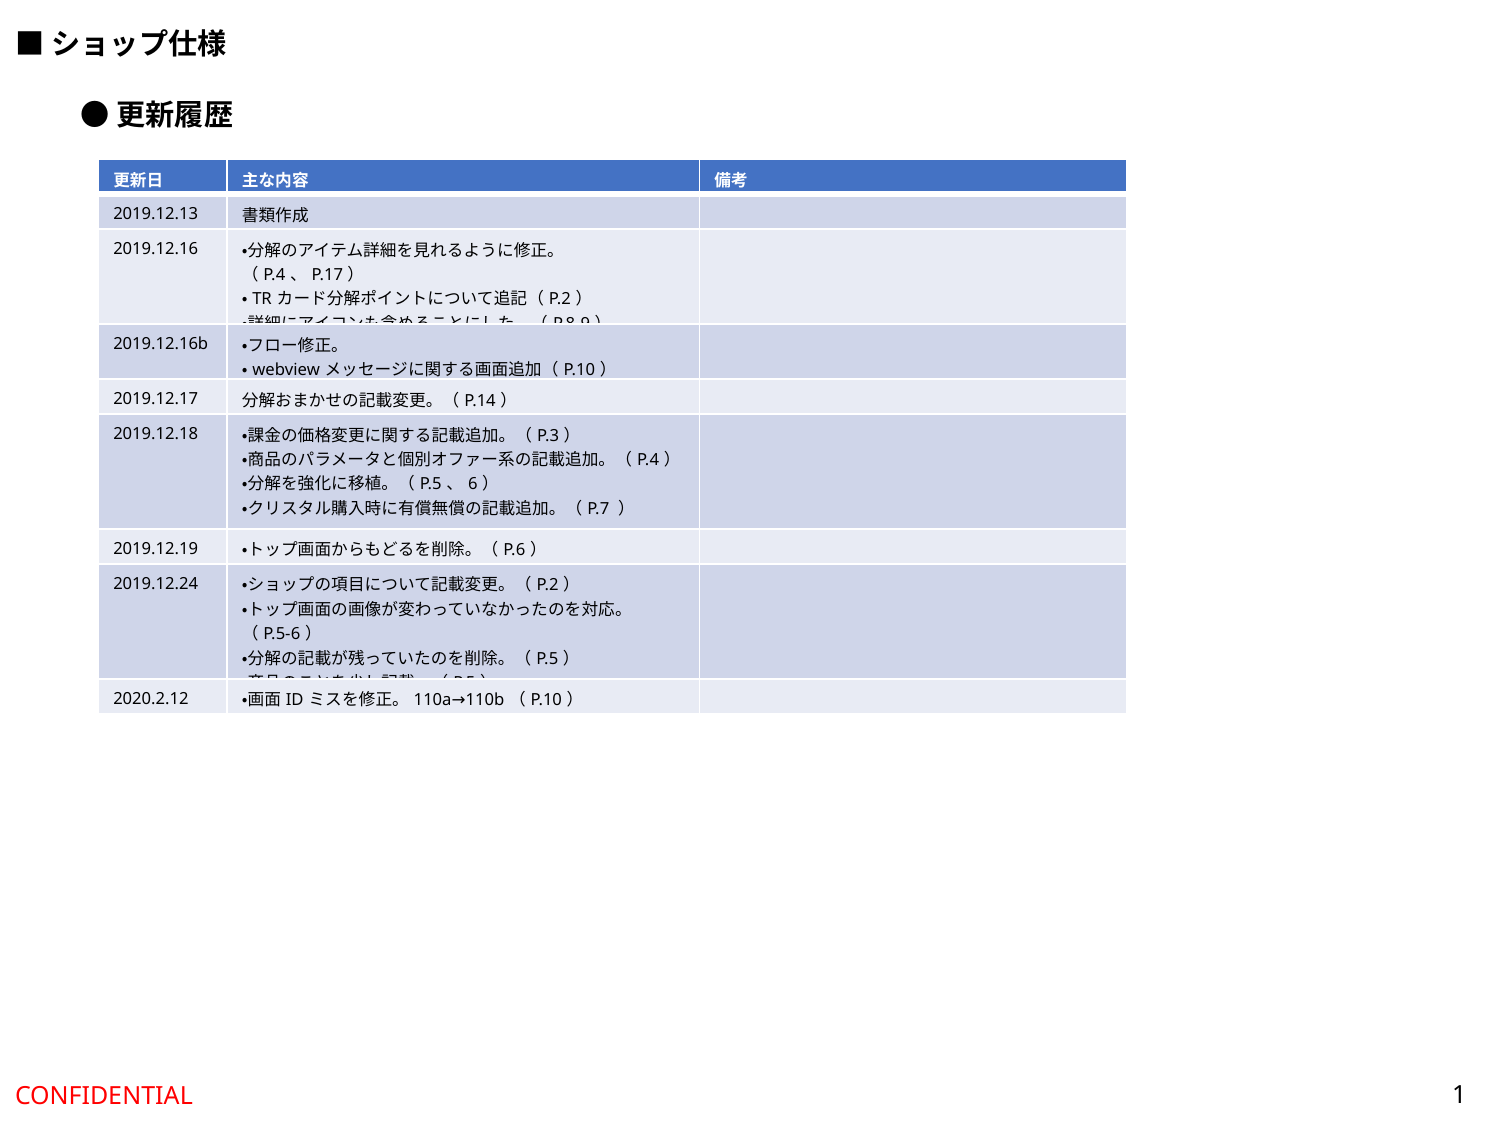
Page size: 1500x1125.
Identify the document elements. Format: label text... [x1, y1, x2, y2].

table_header 主な内容 [228, 160, 699, 191]
table_cell [700, 197, 1126, 228]
table_cell 2019.12.24 [99, 565, 226, 678]
table_cell 分解おまかせの記載変更。（P.14） [228, 380, 699, 413]
text_box ■ショップ仕様 [0, 17, 242, 68]
table_cell 2019.12.17 [99, 380, 226, 413]
table_cell 2019.12.16 [99, 230, 226, 323]
table_cell 2020.2.12 [99, 680, 226, 713]
table_cell [700, 230, 1126, 323]
text_box ●更新履歴 [65, 88, 249, 139]
table_cell 2019.12.13 [99, 197, 226, 228]
table_cell ・課金の価格変更に関する記載追加。（P.3） ・商品のパラメータと個別オファー系の記載追加。（P.4） ・分解を強化に移植。（P.5、6） ・クリスタル購入時に有償無償の記載追加。（P.7 ） [228, 415, 699, 528]
table_cell 2019.12.19 [99, 530, 226, 563]
table_cell [700, 565, 1126, 678]
table_header 備考 [700, 160, 1126, 191]
table_cell 書類作成 [228, 197, 699, 228]
table_cell [700, 325, 1126, 378]
table_cell ・フロー修正。 ・webviewメッセージに関する画面追加（P.10） [228, 325, 699, 378]
table_header 更新日 [99, 160, 226, 191]
table_cell [700, 415, 1126, 528]
table_cell ・トップ画面からもどるを削除。（P.6） [228, 530, 699, 563]
table_cell [700, 380, 1126, 413]
table_cell [700, 530, 1126, 563]
table_cell ・分解のアイテム詳細を見れるように修正。（P.4、P.17） ・TRカード分解ポイントについて追記（P.2） ・詳細にアイコンも含めることにした。（P,8-9） ・TR分解のおまかせについて追記（P.12） [228, 230, 699, 323]
table_cell [700, 680, 1126, 713]
table_cell ・画面IDミスを修正。110a→110b（P.10） [228, 680, 699, 713]
footer CONFIDENTIAL [0, 1065, 507, 1125]
table_cell 2019.12.16b [99, 325, 226, 378]
table_cell ・ショップの項目について記載変更。（P.2） ・トップ画面の画像が変わっていなかったのを対応。 （P.5-6） ・分解の記載が残っていたのを削除。（P.5） ・商品のことを少し記載。（P.5） [228, 565, 699, 678]
table_cell 2019.12.18 [99, 415, 226, 528]
slide_number 1 [1143, 1065, 1482, 1125]
